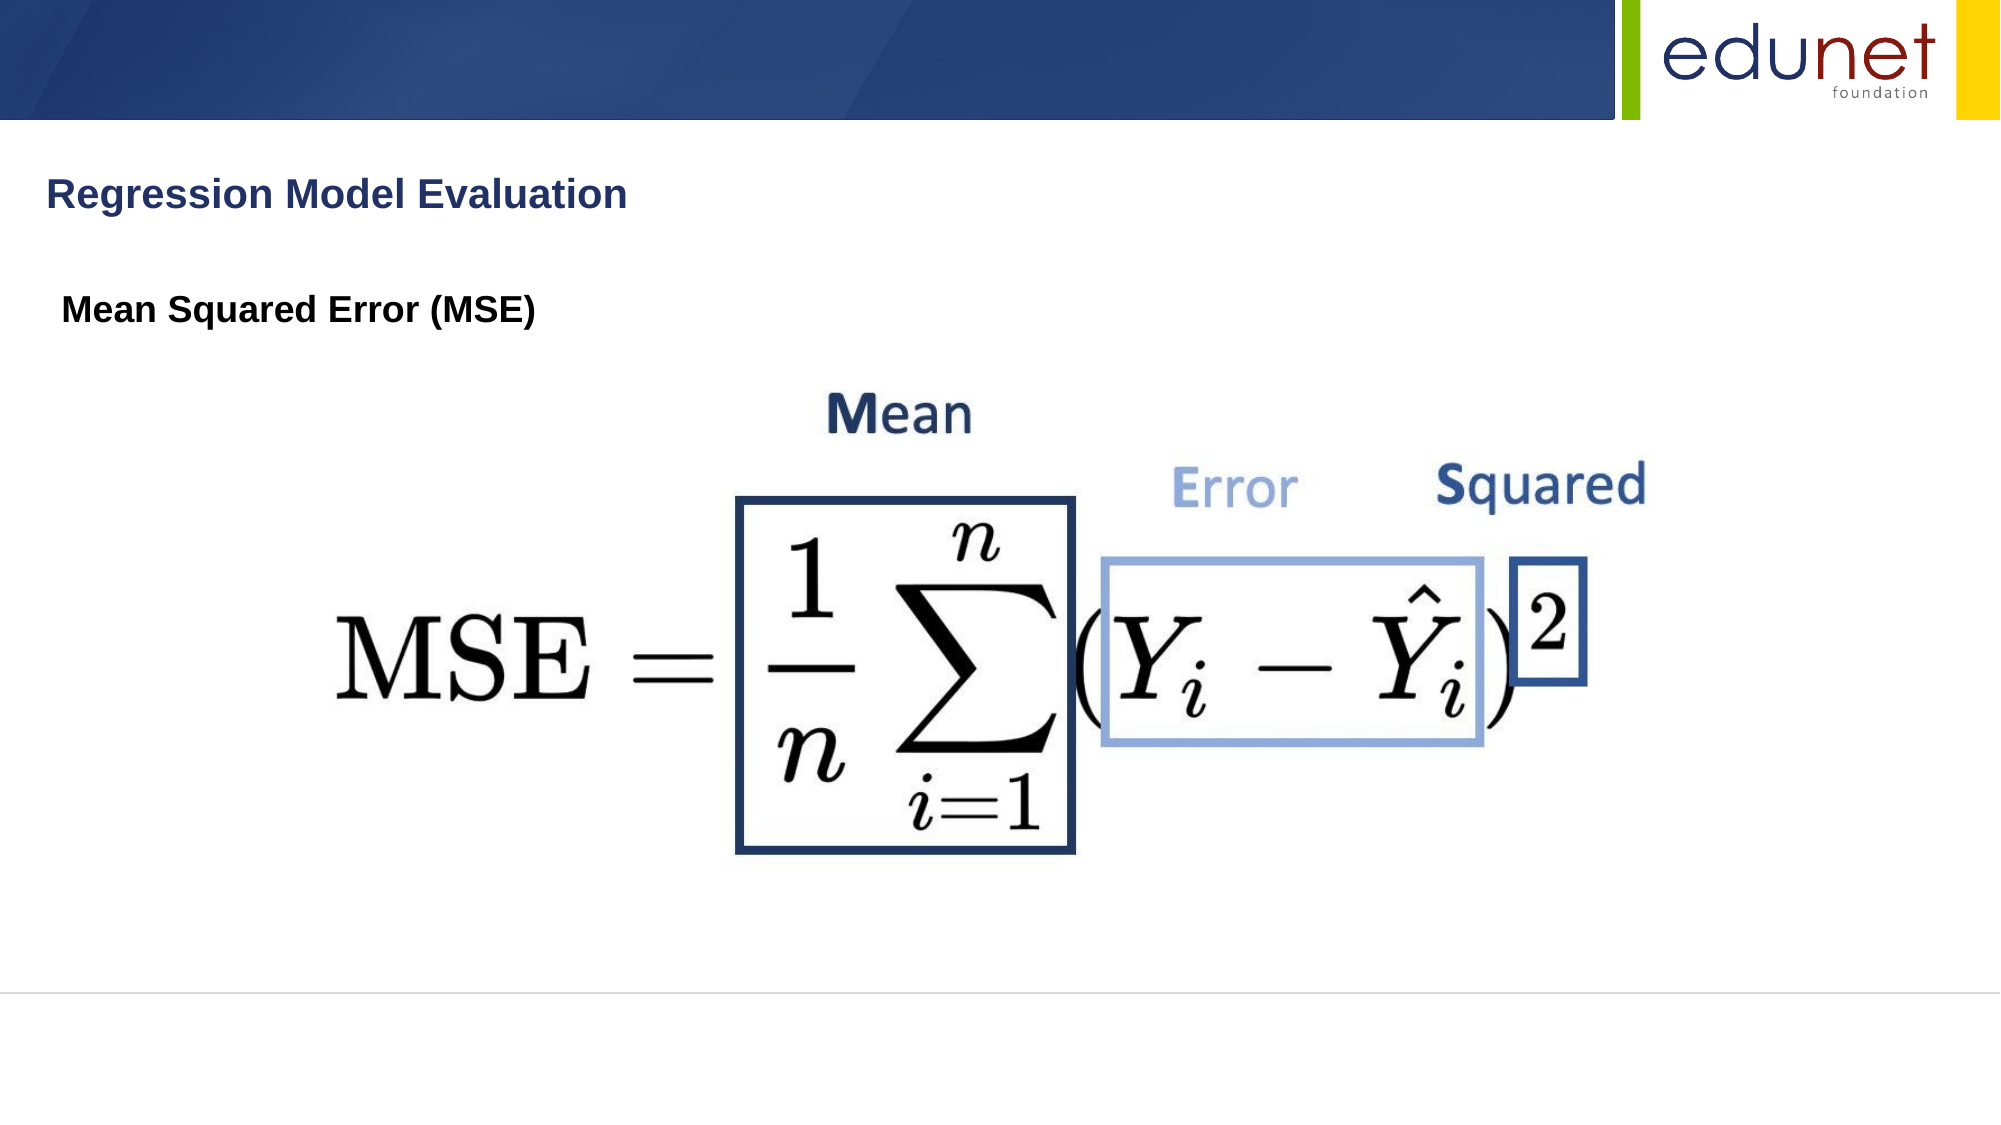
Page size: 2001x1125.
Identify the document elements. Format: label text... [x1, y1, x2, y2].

text_box Mean Squared Error (MSE) [46, 274, 1110, 338]
text_box Regression Model Evaluation [31, 159, 1560, 225]
picture [1652, 12, 1948, 108]
picture [310, 388, 1656, 884]
